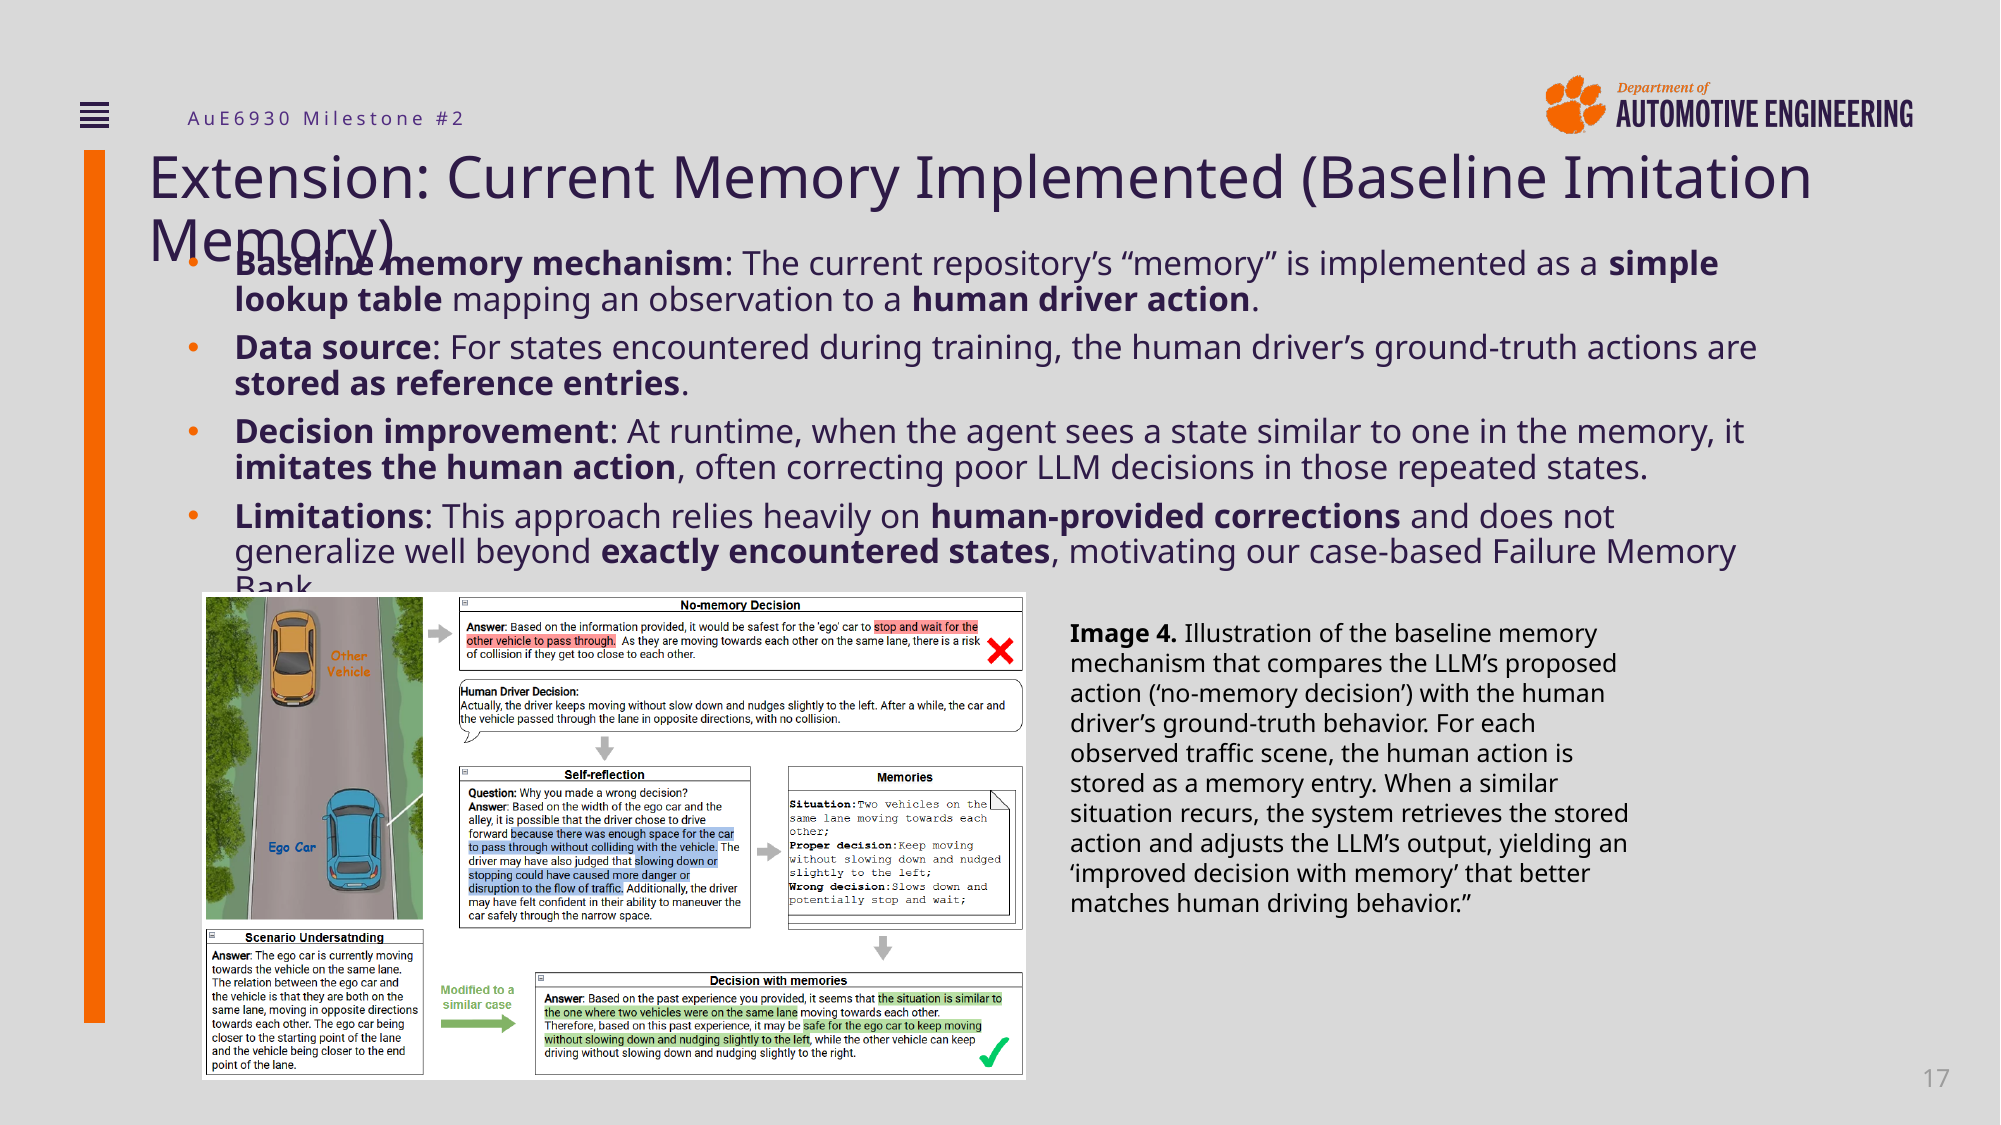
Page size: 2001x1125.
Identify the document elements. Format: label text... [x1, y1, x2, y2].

picture [201, 592, 1026, 1080]
slide_number 17 [1515, 1049, 1966, 1110]
list Baseline memory mechanism: The current repository’s “memory” is implemented as a simple lookup table mapping an observation to a human driver action. Data source: For states encountered during training, the human driver’s ground-truth actions are stored as reference entries. Decision improvement: At runtime, when the agent sees a state similar to one in the memory, it imitates the human action, often correcting poor LLM decisions in those repeated states. Limitations: This approach relies heavily on human-provided corrections and does not generalize well beyond exactly encountered states, motivating our case-based Failure Memory Bank. [187, 246, 1785, 734]
text_box Image 4. Illustration of the baseline memory mechanism that compares the LLM’s proposed action (‘no-memory decision’) with the human driver’s ground-truth behavior. For each observed traffic scene, the human action is stored as a memory entry. When a similar situation recurs, the system retrieves the stored action and adjusts the LLM’s output, yielding an ‘improved decision with memory’ that better matches human driving behavior.” [1055, 610, 1646, 925]
title Extension: Current Memory Implemented (Baseline Imitation Memory) [148, 148, 1961, 212]
